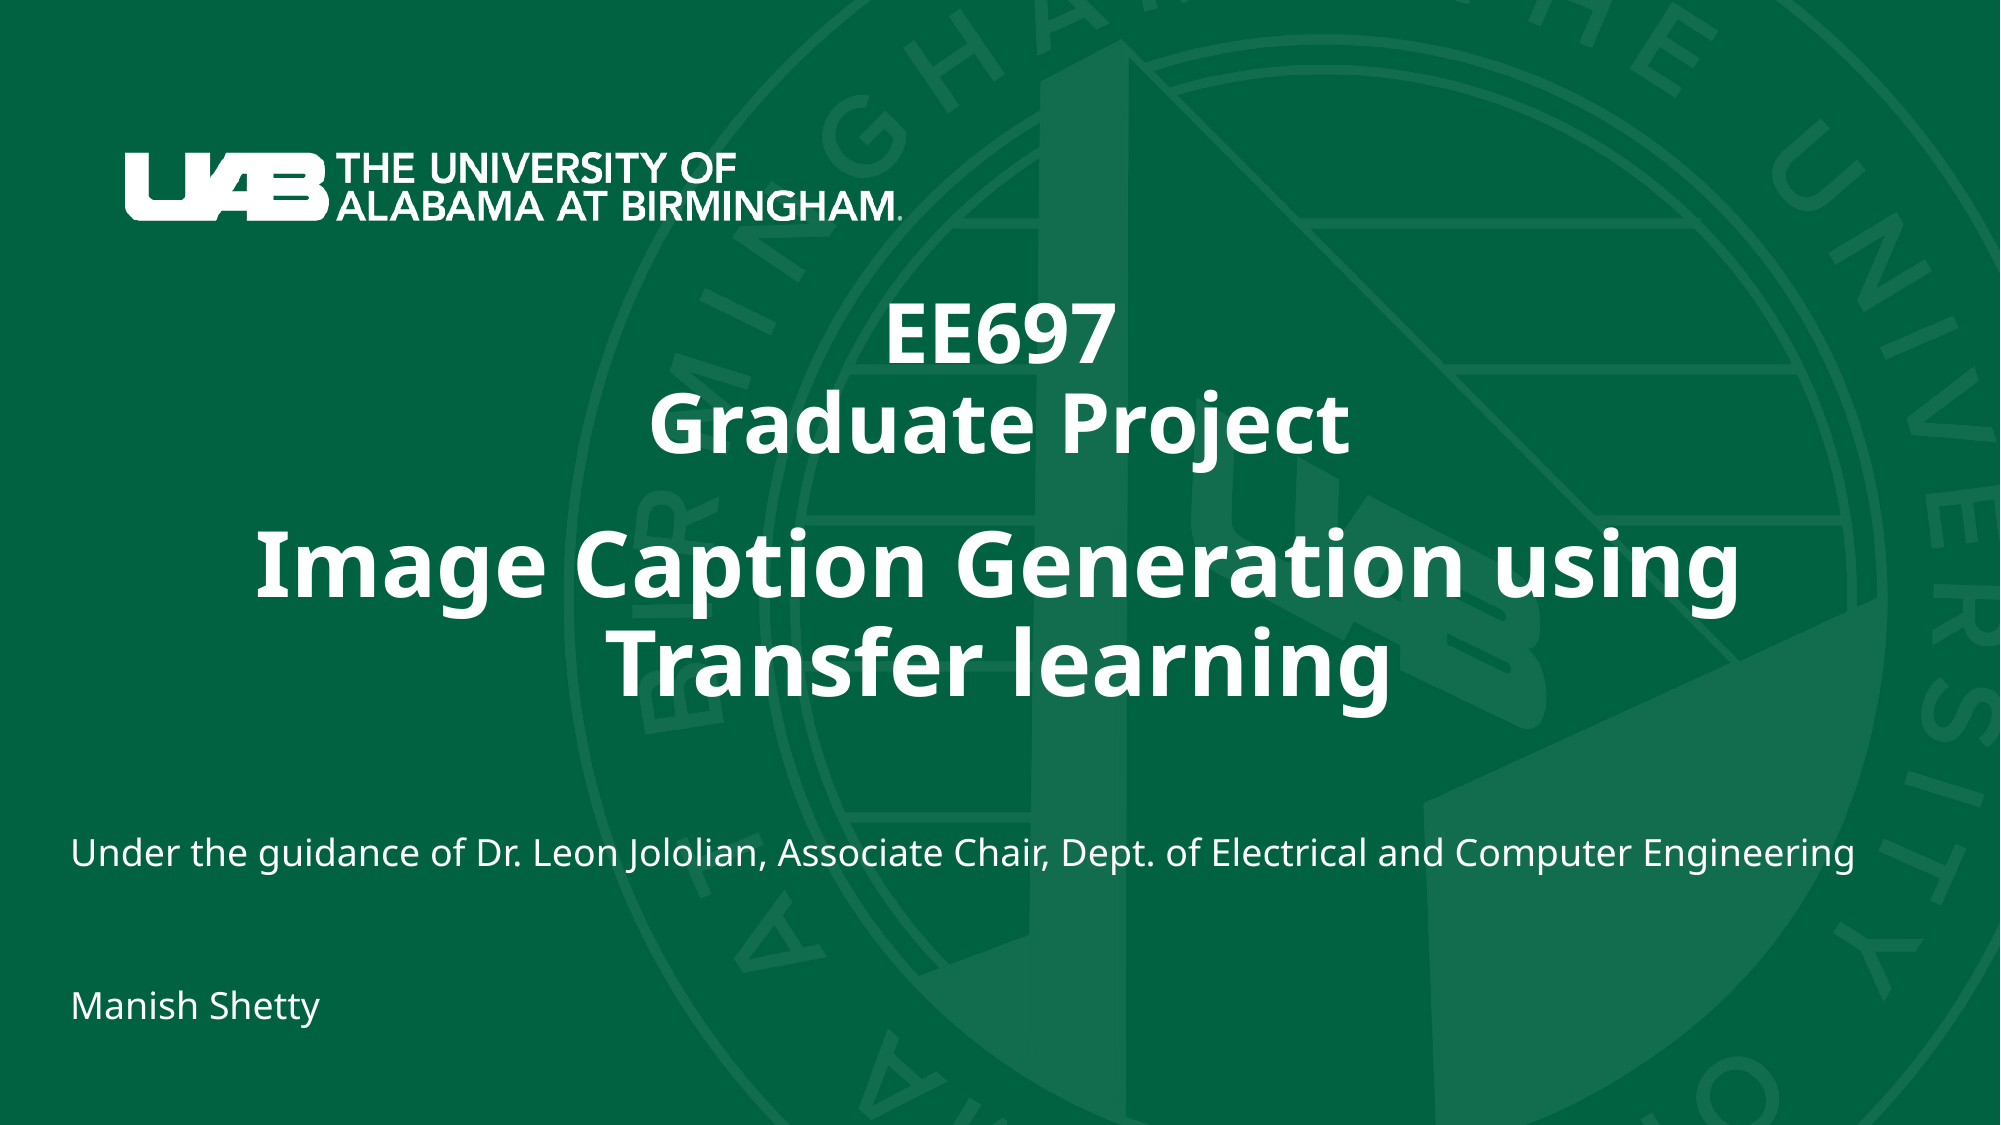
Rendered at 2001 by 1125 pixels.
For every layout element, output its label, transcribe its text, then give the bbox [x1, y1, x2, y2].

title EE697 Graduate Project [249, 240, 1750, 472]
text_box Manish Shetty [55, 974, 847, 1035]
subtitle Image Caption Generation using Transfer learning [249, 517, 1750, 790]
text_box Under the guidance of Dr. Leon Jololian, Associate Chair, Dept. of Electrical and Computer Engineering [55, 821, 1963, 882]
picture [125, 0, 2000, 1125]
